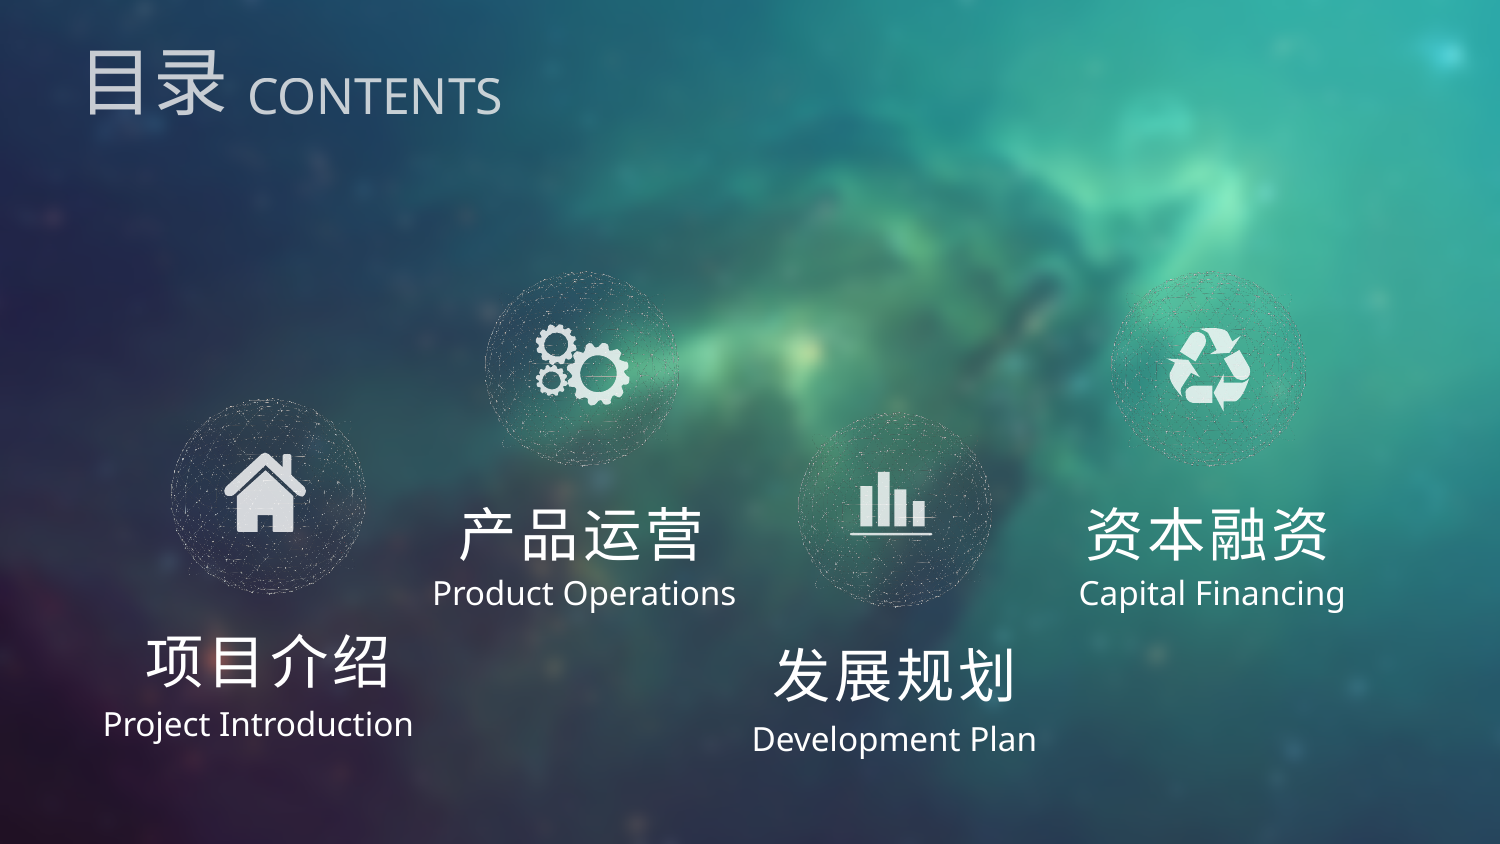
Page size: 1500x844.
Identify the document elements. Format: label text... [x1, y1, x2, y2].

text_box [147, 375, 389, 617]
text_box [44, 28, 611, 131]
text_box Product Operations [403, 564, 765, 620]
text_box 资本融资 [1033, 490, 1383, 576]
text_box 项目介绍 [93, 617, 443, 695]
text_box 发展规划 [720, 631, 1069, 711]
text_box Development Plan [717, 711, 1072, 766]
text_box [774, 389, 1015, 630]
text_box Project Introduction [74, 695, 443, 751]
picture [0, 0, 1500, 844]
text_box Capital Financing [1051, 564, 1374, 620]
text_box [461, 248, 702, 489]
text_box 产品运营 [407, 490, 756, 564]
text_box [1087, 248, 1329, 489]
